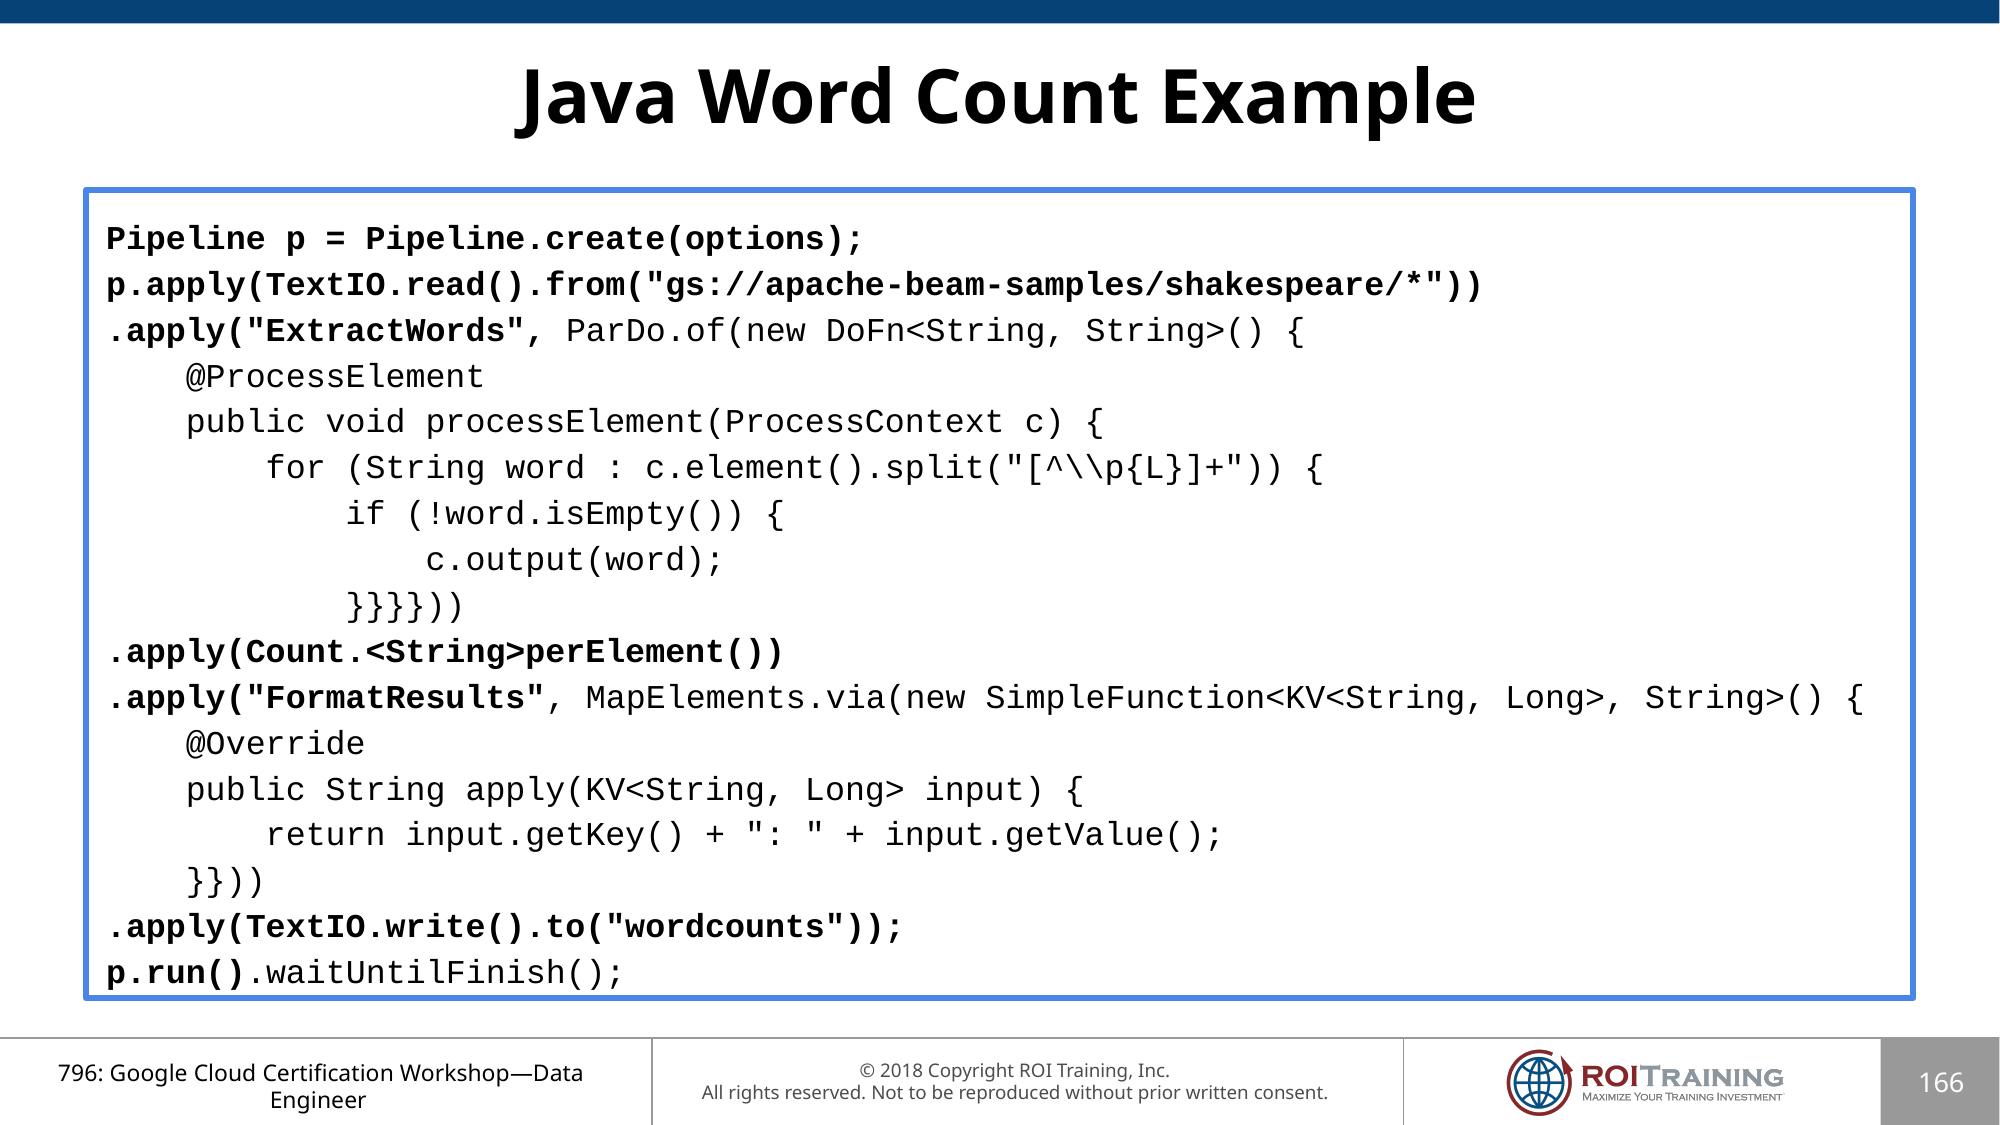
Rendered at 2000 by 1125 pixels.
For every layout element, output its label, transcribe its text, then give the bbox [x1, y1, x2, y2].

title Java Word Count Example [68, 30, 1932, 156]
picture [1498, 1048, 1789, 1117]
list Pipeline p = Pipeline.create(options); p.apply(TextIO.read().from("gs://apache-beam-samples/shakespeare/*")) .apply("ExtractWords", ParDo.of(new DoFn<String, String>() { @ProcessElement public void processElement(ProcessContext c) { for (String word : c.element().split("[^\\p{L}]+")) { if (!word.isEmpty()) { c.output(word); }}}})) .apply(Count.<String>perElement()) .apply("FormatResults", MapElements.via(new SimpleFunction<KV<String, Long>, String>() { @Override public String apply(KV<String, Long> input) { return input.getKey() + ": " + input.getValue(); }})) .apply(TextIO.write().to("wordcounts")); p.run().waitUntilFinish(); [85, 190, 1914, 999]
